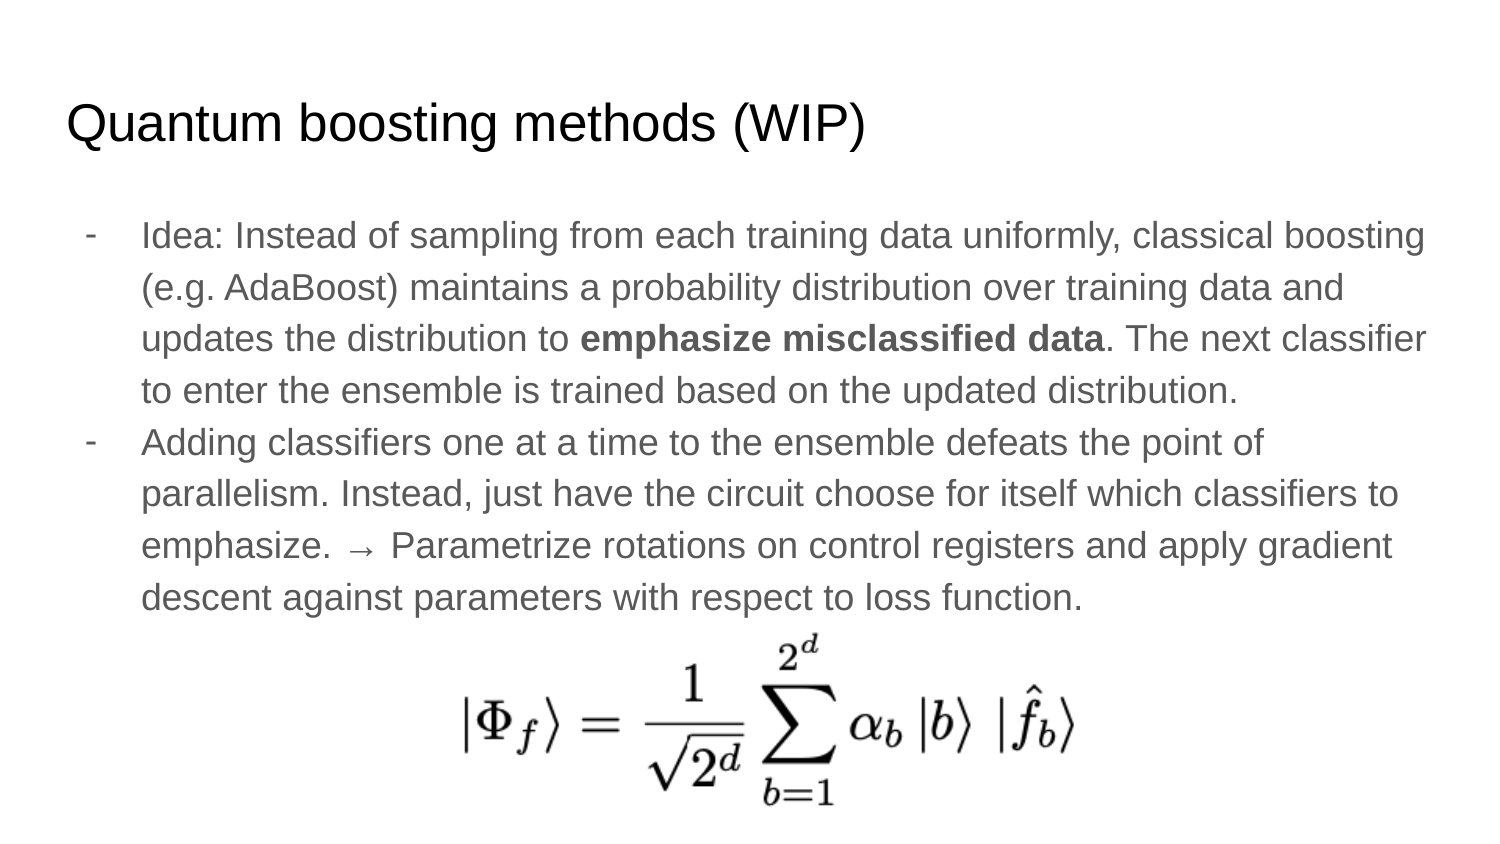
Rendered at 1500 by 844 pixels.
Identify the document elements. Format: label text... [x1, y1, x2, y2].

picture [412, 631, 1088, 807]
list Idea: Instead of sampling from each training data uniformly, classical boosting (e.g. AdaBoost) maintains a probability distribution over training data and updates the distribution to emphasize misclassified data. The next classifier to enter the ensemble is trained based on the updated distribution. Adding classifiers one at a time to the ensemble defeats the point of parallelism. Instead, just have the circuit choose for itself which classifiers to emphasize. → Parametrize rotations on control registers and apply gradient descent against parameters with respect to loss function. [51, 189, 1449, 750]
title Quantum boosting methods (WIP) [51, 72, 1449, 167]
